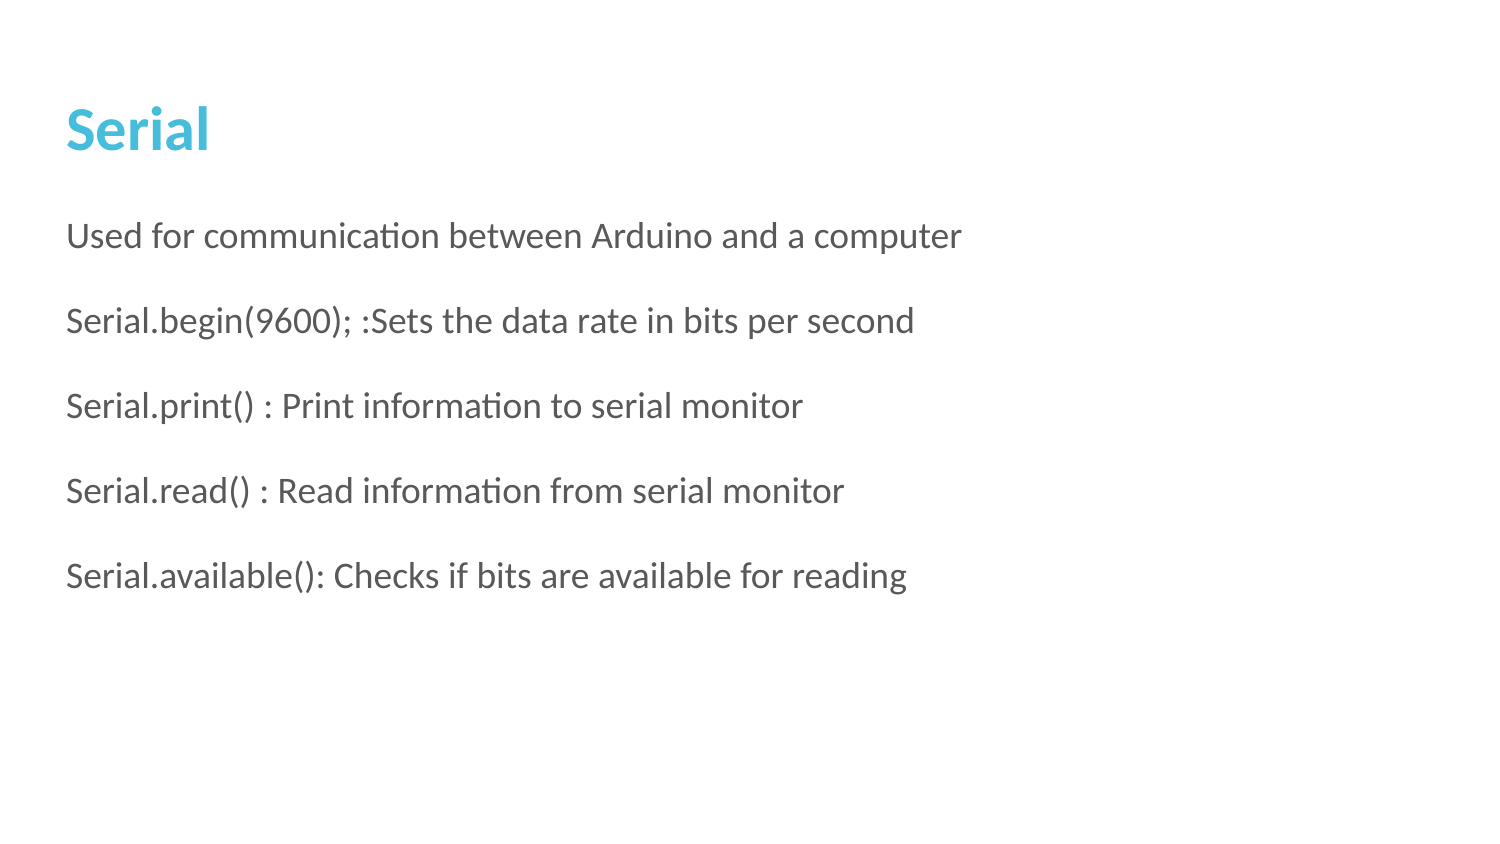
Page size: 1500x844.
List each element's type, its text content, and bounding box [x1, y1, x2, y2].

list Used for communication between Arduino and a computer Serial.begin(9600); :Sets the data rate in bits per second Serial.print() : Print information to serial monitor Serial.read() : Read information from serial monitor Serial.available(): Checks if bits are available for reading [51, 189, 1449, 750]
title Serial [51, 72, 1449, 167]
